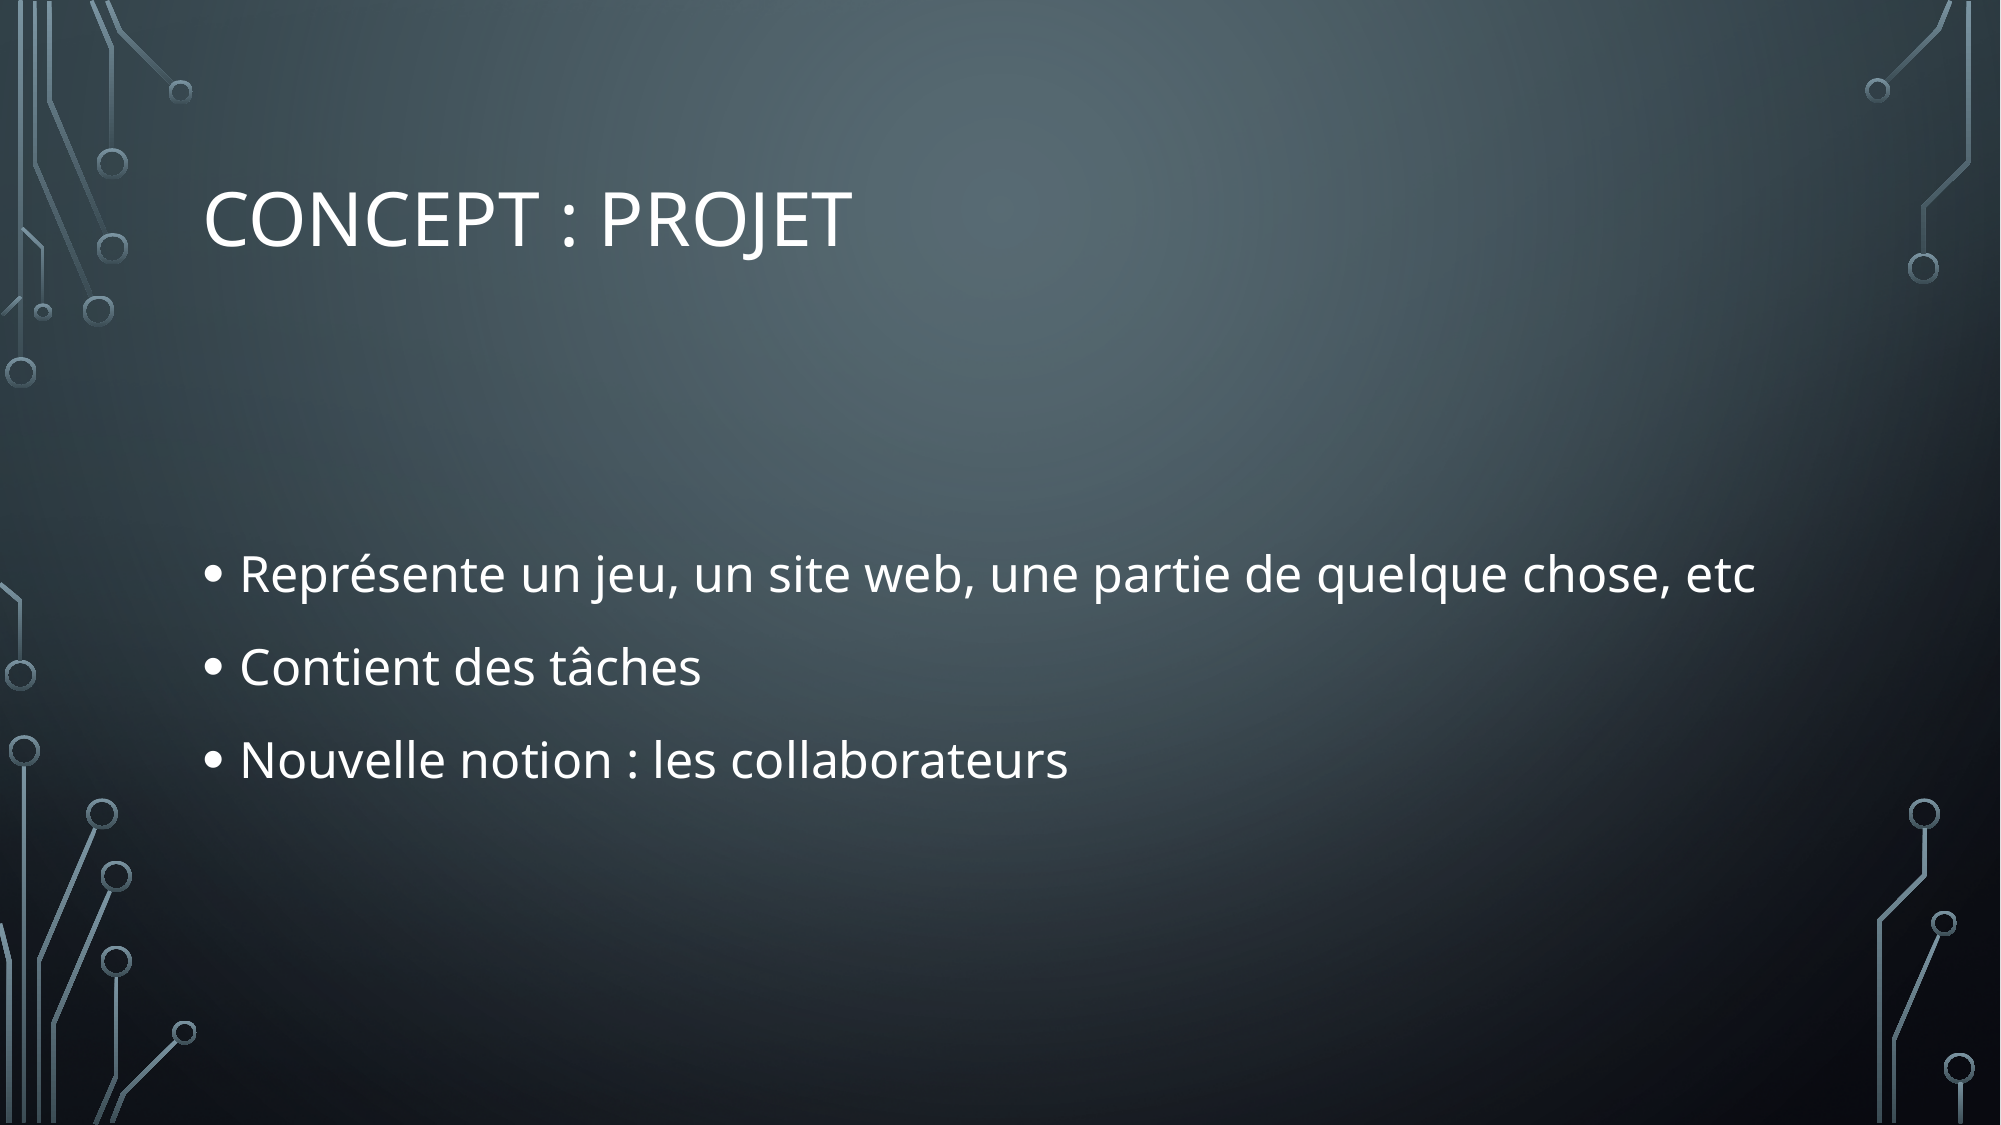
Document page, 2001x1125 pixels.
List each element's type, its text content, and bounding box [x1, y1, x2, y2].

list Représente un jeu, un site web, une partie de quelque chose, etc Contient des tâches Nouvelle notion : les collaborateurs [187, 369, 1813, 950]
title Concept : Projet [187, 101, 1813, 344]
